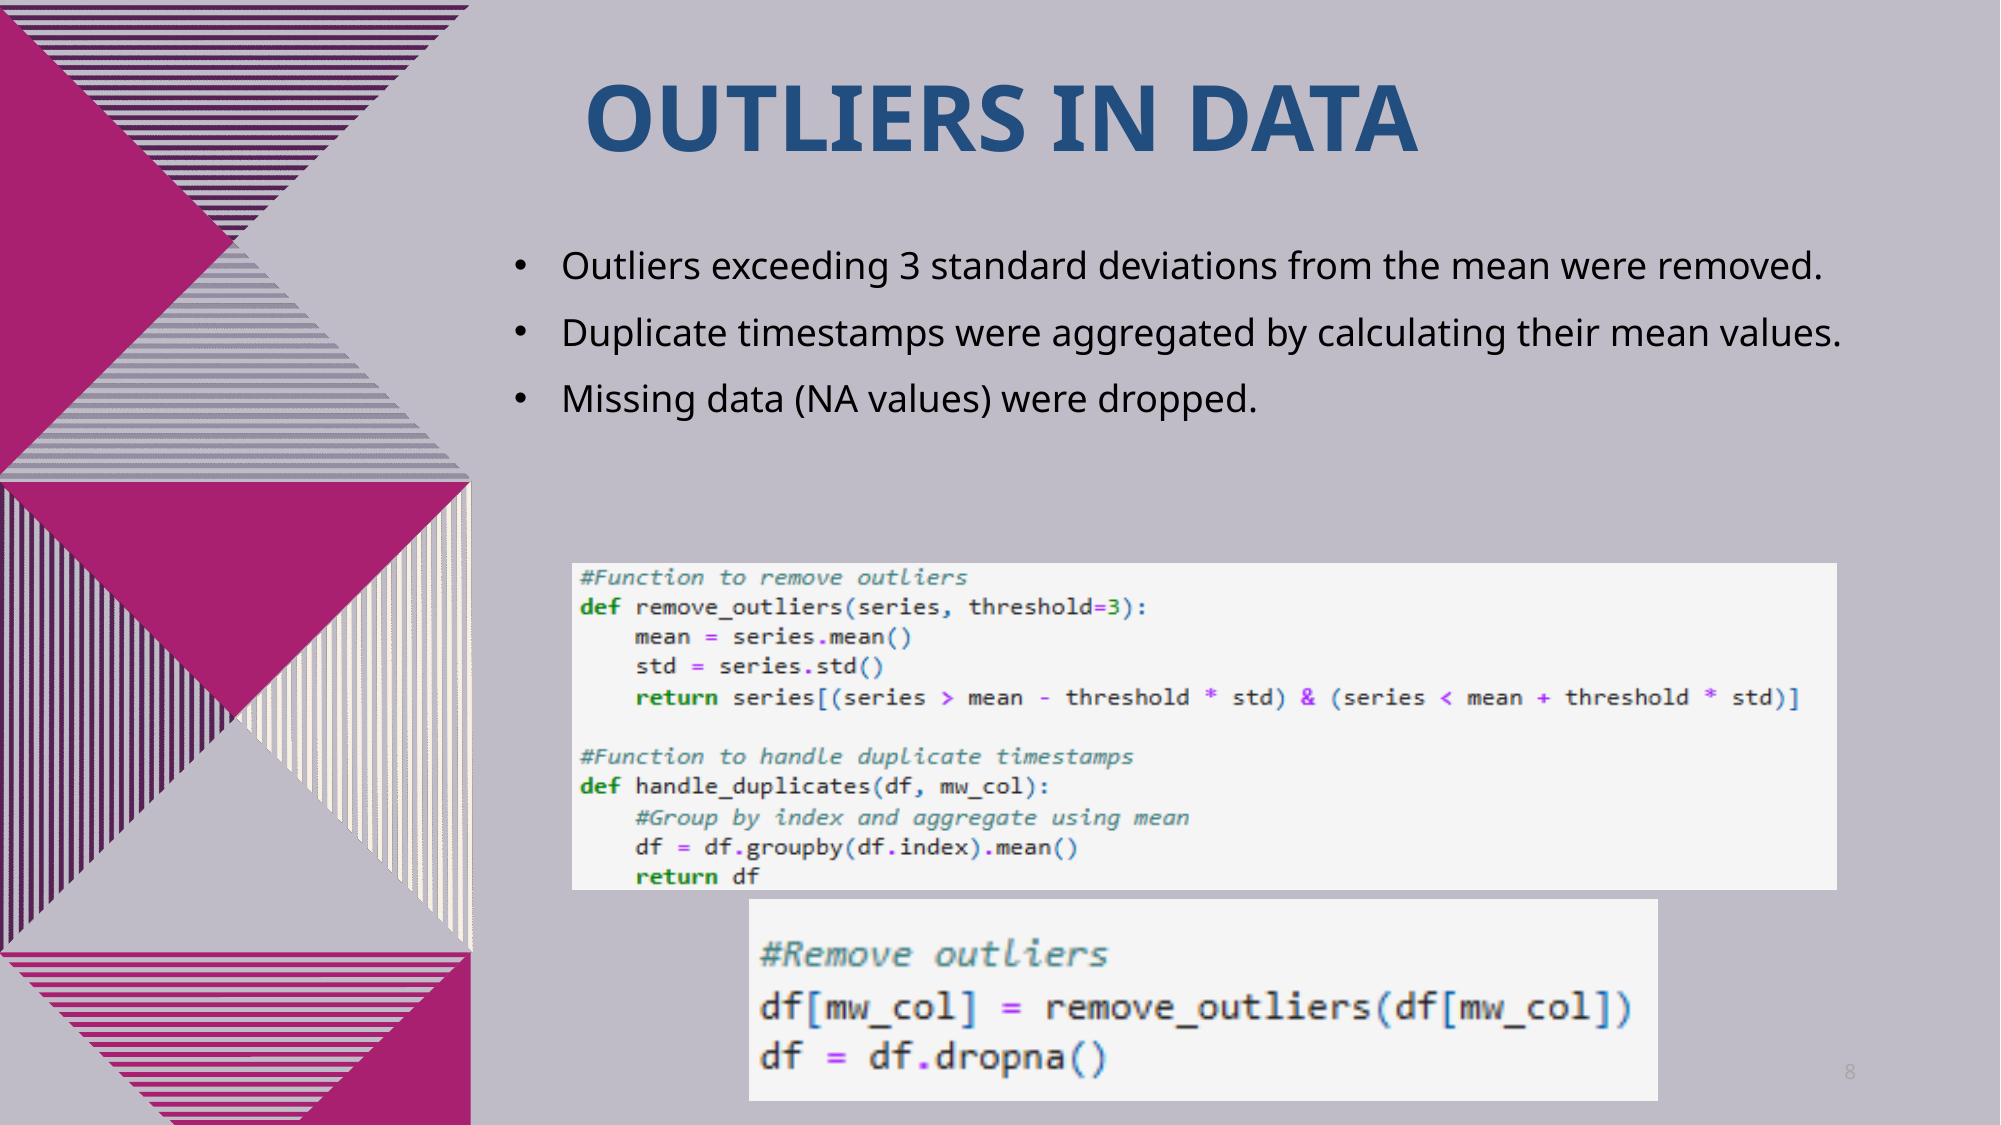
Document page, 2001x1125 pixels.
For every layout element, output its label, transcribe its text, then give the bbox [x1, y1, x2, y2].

picture [749, 899, 1658, 1101]
text_box Outliers exceeding 3 standard deviations from the mean were removed. Duplicate timestamps were aggregated by calculating their mean values. Missing data (NA values) were dropped. [499, 237, 1910, 459]
picture [0, 483, 234, 951]
picture [236, 481, 1837, 952]
picture [0, 0, 468, 241]
title Outliers In Data [568, 64, 1870, 204]
slide_number 8 [1796, 1042, 1872, 1103]
picture [0, 242, 469, 482]
